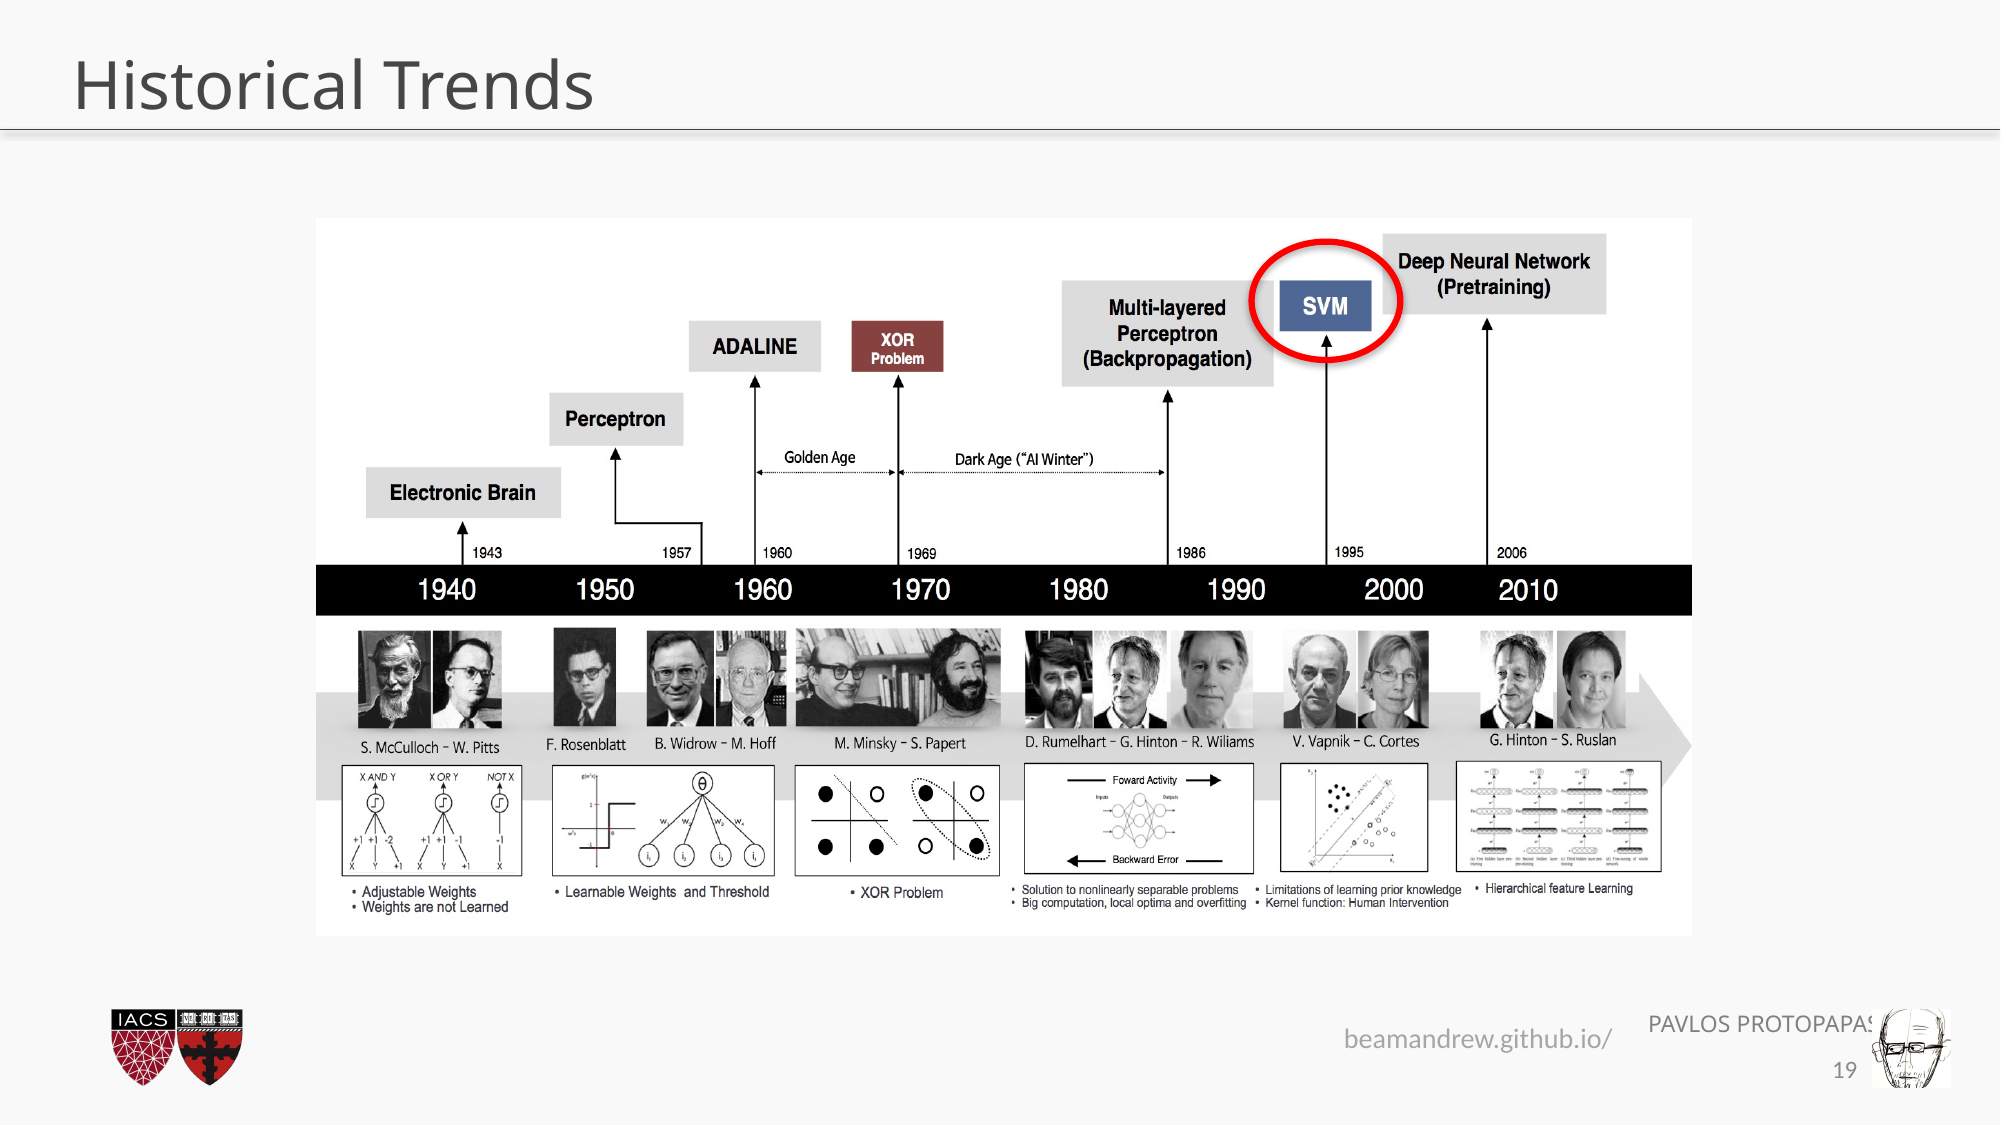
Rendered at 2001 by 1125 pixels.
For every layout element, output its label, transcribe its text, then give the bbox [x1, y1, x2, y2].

picture [109, 1009, 243, 1086]
picture [1872, 1009, 1951, 1088]
title Historical Trends [57, 35, 1943, 162]
slide_number 19 [1405, 1038, 1873, 1099]
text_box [316, 217, 1734, 1081]
